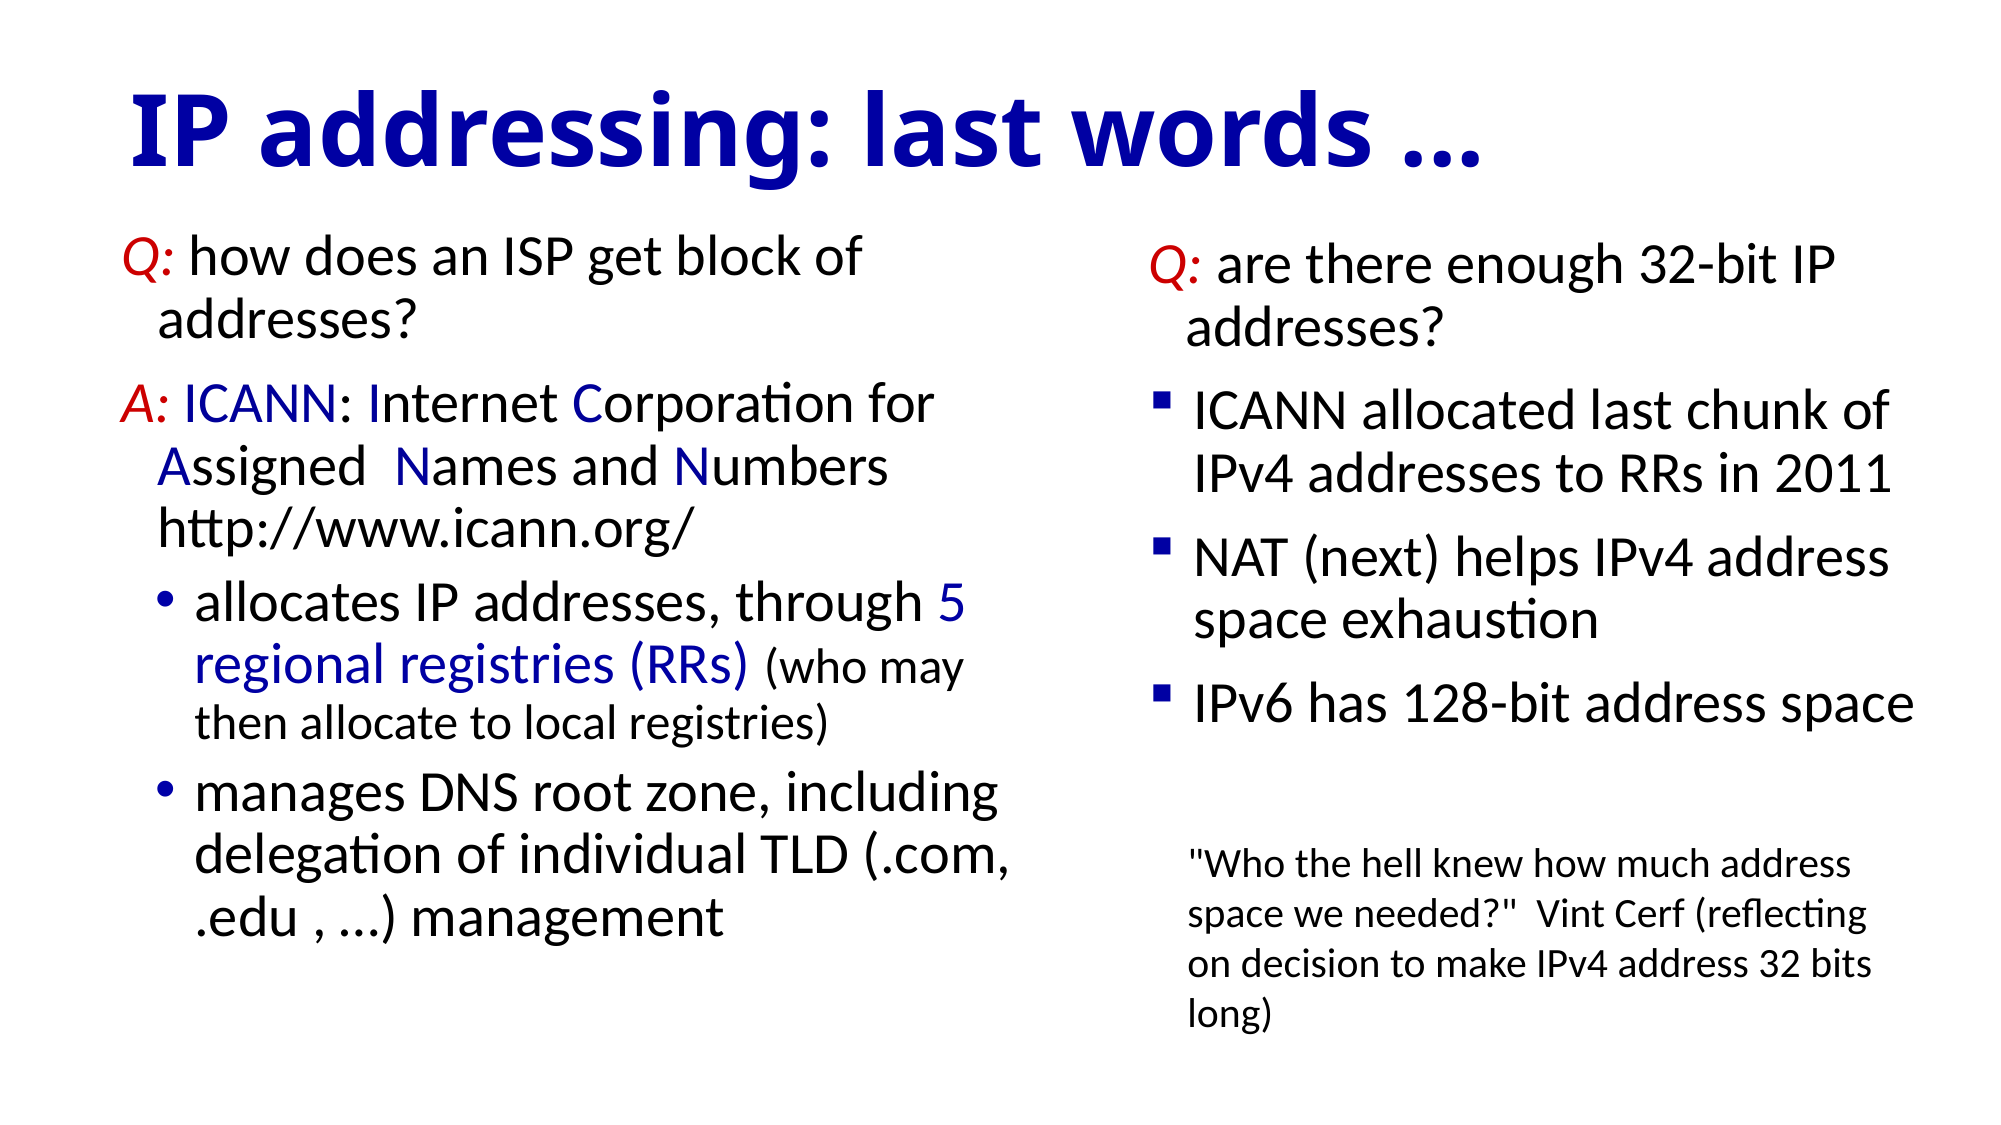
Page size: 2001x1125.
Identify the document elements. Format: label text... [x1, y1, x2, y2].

text_box Q: are there enough 32-bit IP addresses? ICANN allocated last chunk of IPv4 addresses to RRs in 2011 NAT (next) helps IPv4 address space exhaustion IPv6 has 128-bit address space [1112, 225, 1940, 822]
title IP addressing: last words ... [115, 46, 1841, 222]
text_box Q: how does an ISP get block of addresses? A: ICANN: Internet Corporation for Assigned Names and Numbers http://www.icann.org/ allocates IP addresses, through 5 regional registries (RRs) (who may then allocate to local registries) manages DNS root zone, including delegation of individual TLD (.com, .edu , …) management [85, 217, 1040, 1055]
text_box "Who the hell knew how much address space we needed?" Vint Cerf (reflecting on decision to make IPv4 address 32 bits long) [1172, 828, 1913, 1043]
